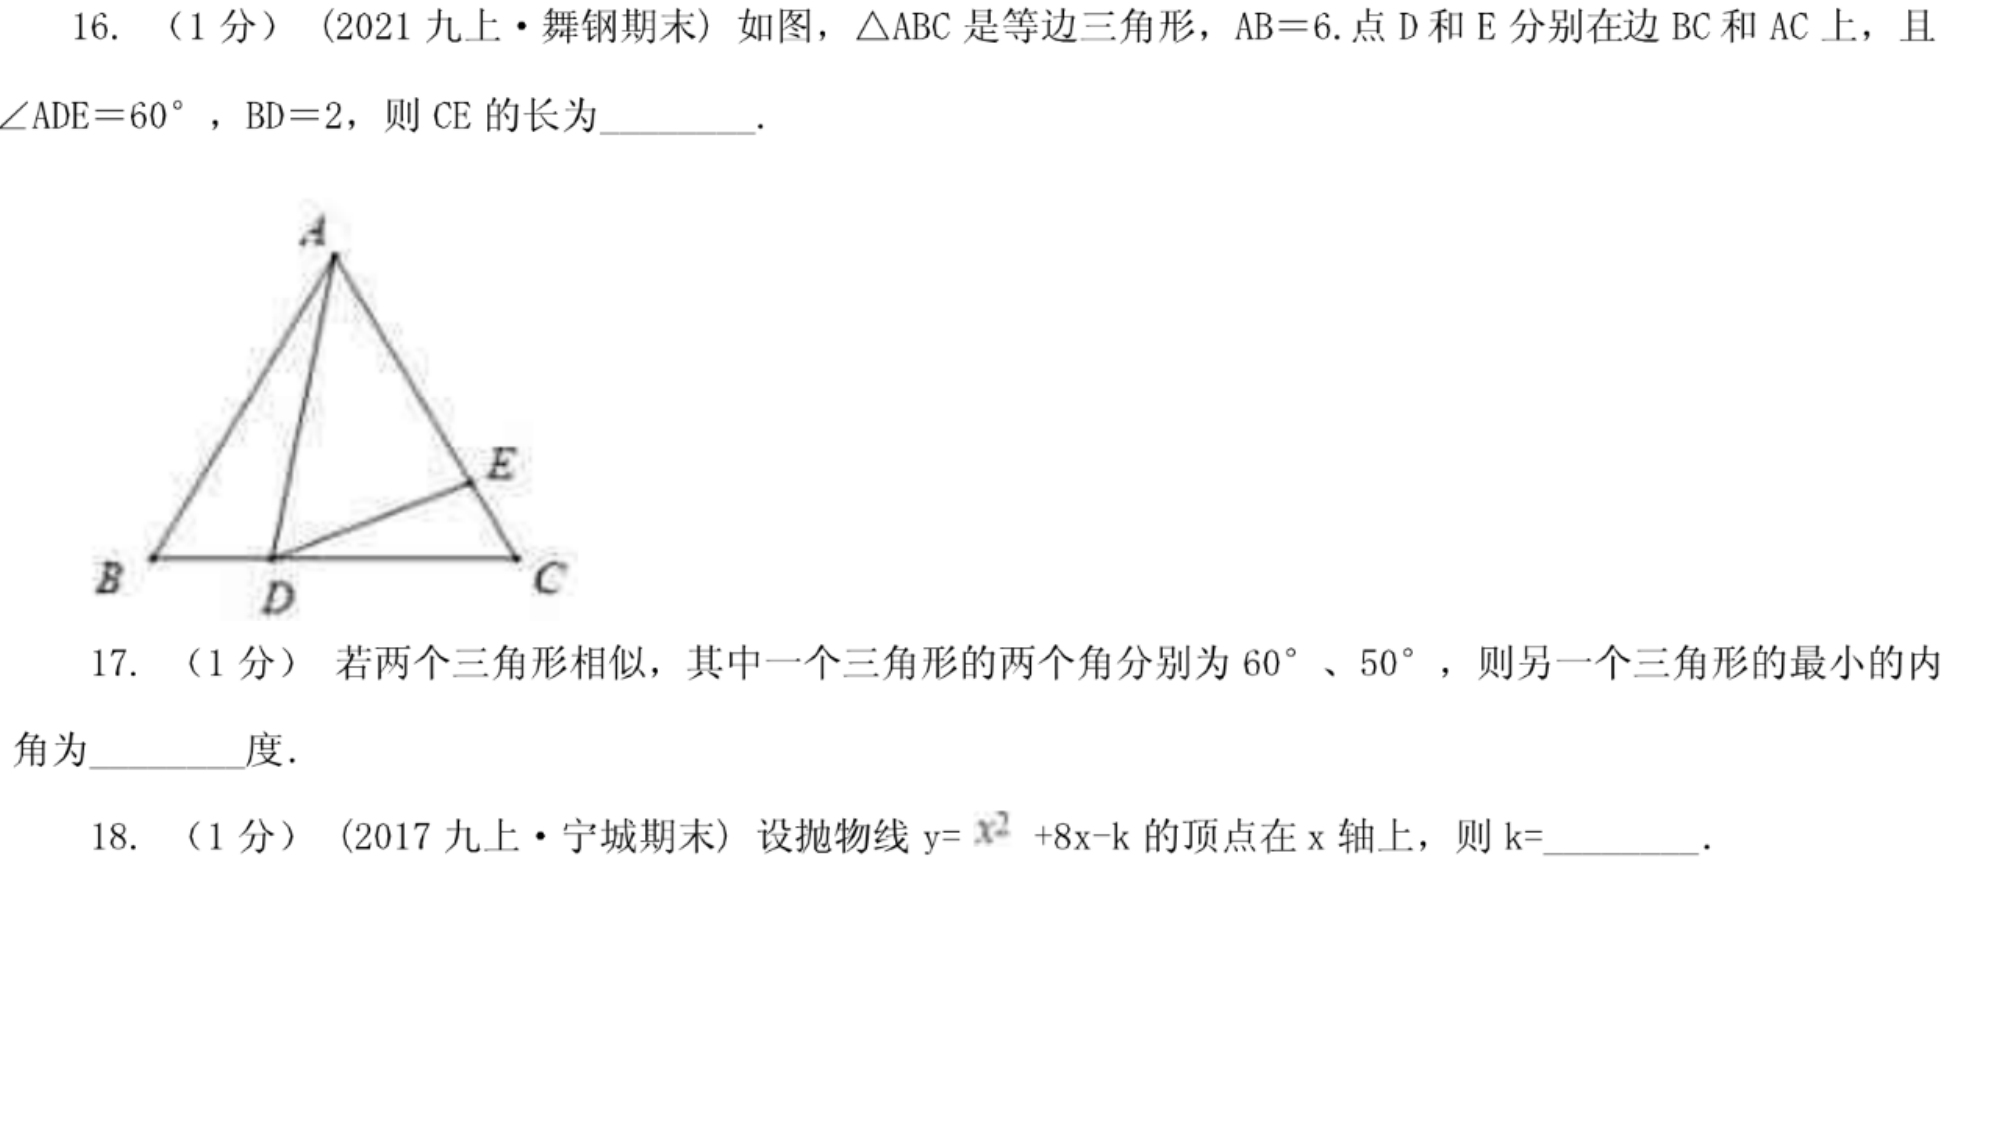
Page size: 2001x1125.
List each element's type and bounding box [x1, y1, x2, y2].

picture [0, 0, 1957, 858]
